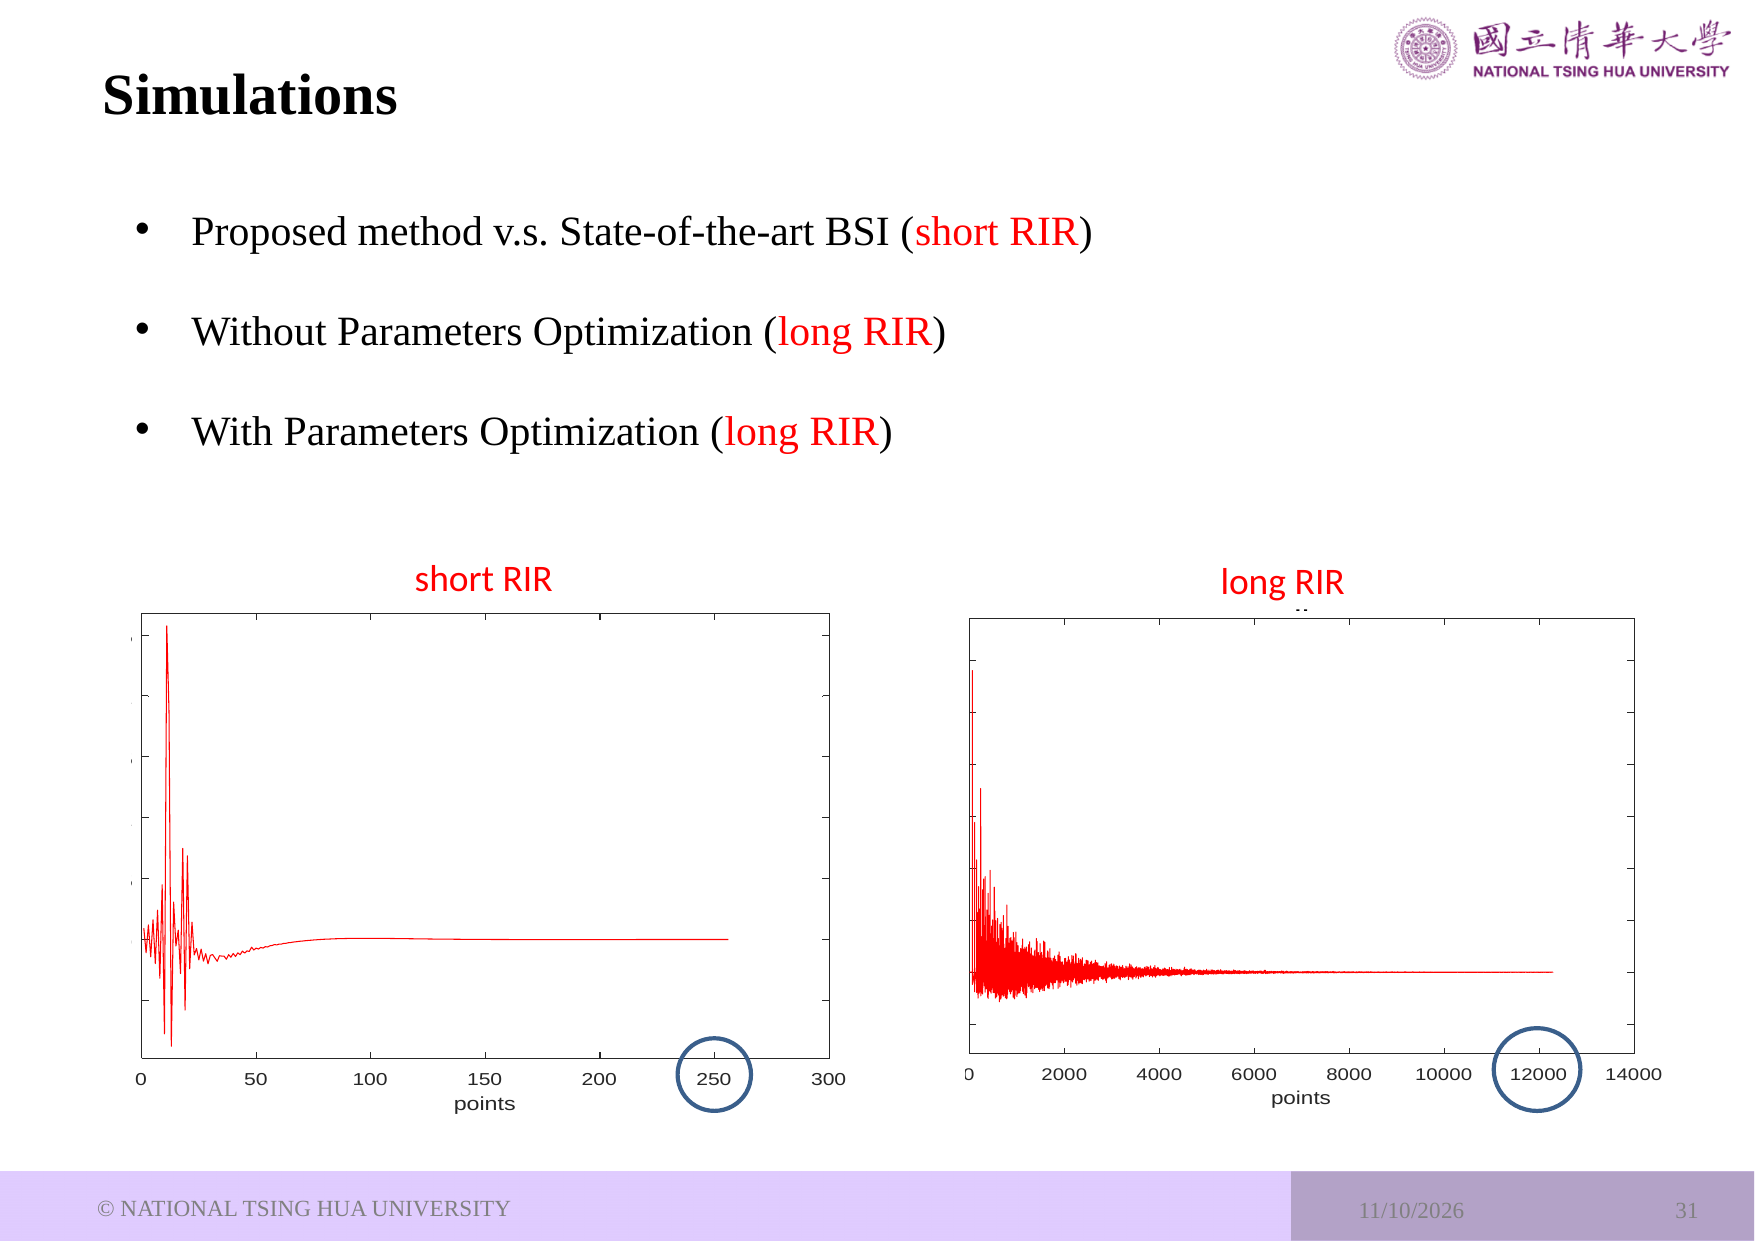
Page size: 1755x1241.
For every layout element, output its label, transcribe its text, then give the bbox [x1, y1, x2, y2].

title Simulations [87, 35, 1257, 140]
footer © NATIONAL TSING HUA UNIVERSITY [82, 1177, 562, 1236]
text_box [827, 520, 1715, 1112]
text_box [25, 549, 912, 1141]
text_box Proposed method v.s. State-of-the-art BSI (short RIR) Without Parameters Optimization (long RIR) With Parameters Optimization (long RIR) [0, 196, 1587, 461]
picture [0, 1171, 1291, 1241]
slide_number 31 [1577, 1180, 1714, 1239]
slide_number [1343, 1180, 1551, 1239]
picture [1388, 2, 1755, 95]
